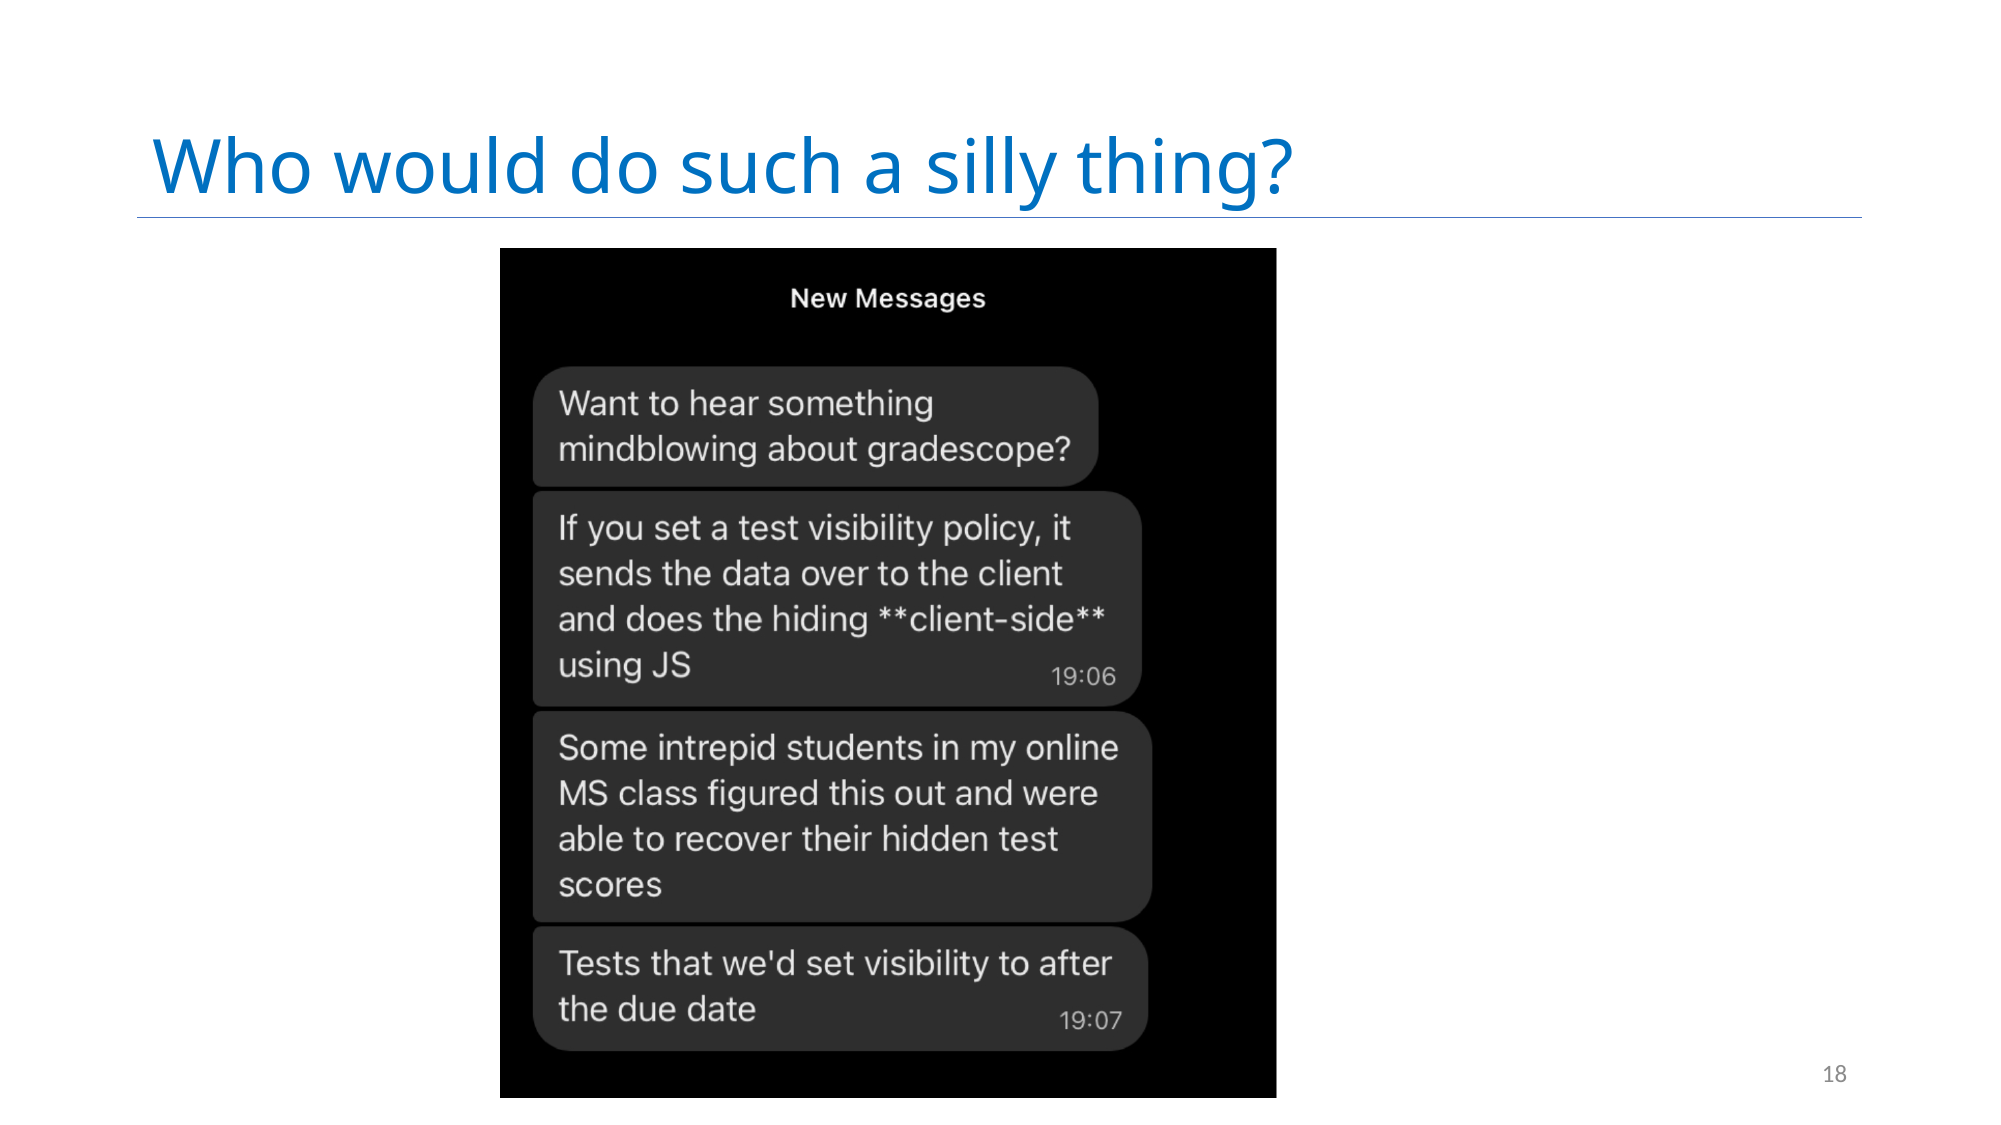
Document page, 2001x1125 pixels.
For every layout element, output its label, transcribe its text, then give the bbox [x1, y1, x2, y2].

picture [496, 248, 1277, 1098]
title Who would do such a silly thing? [137, 0, 1863, 218]
slide_number 18 [1412, 1042, 1863, 1103]
